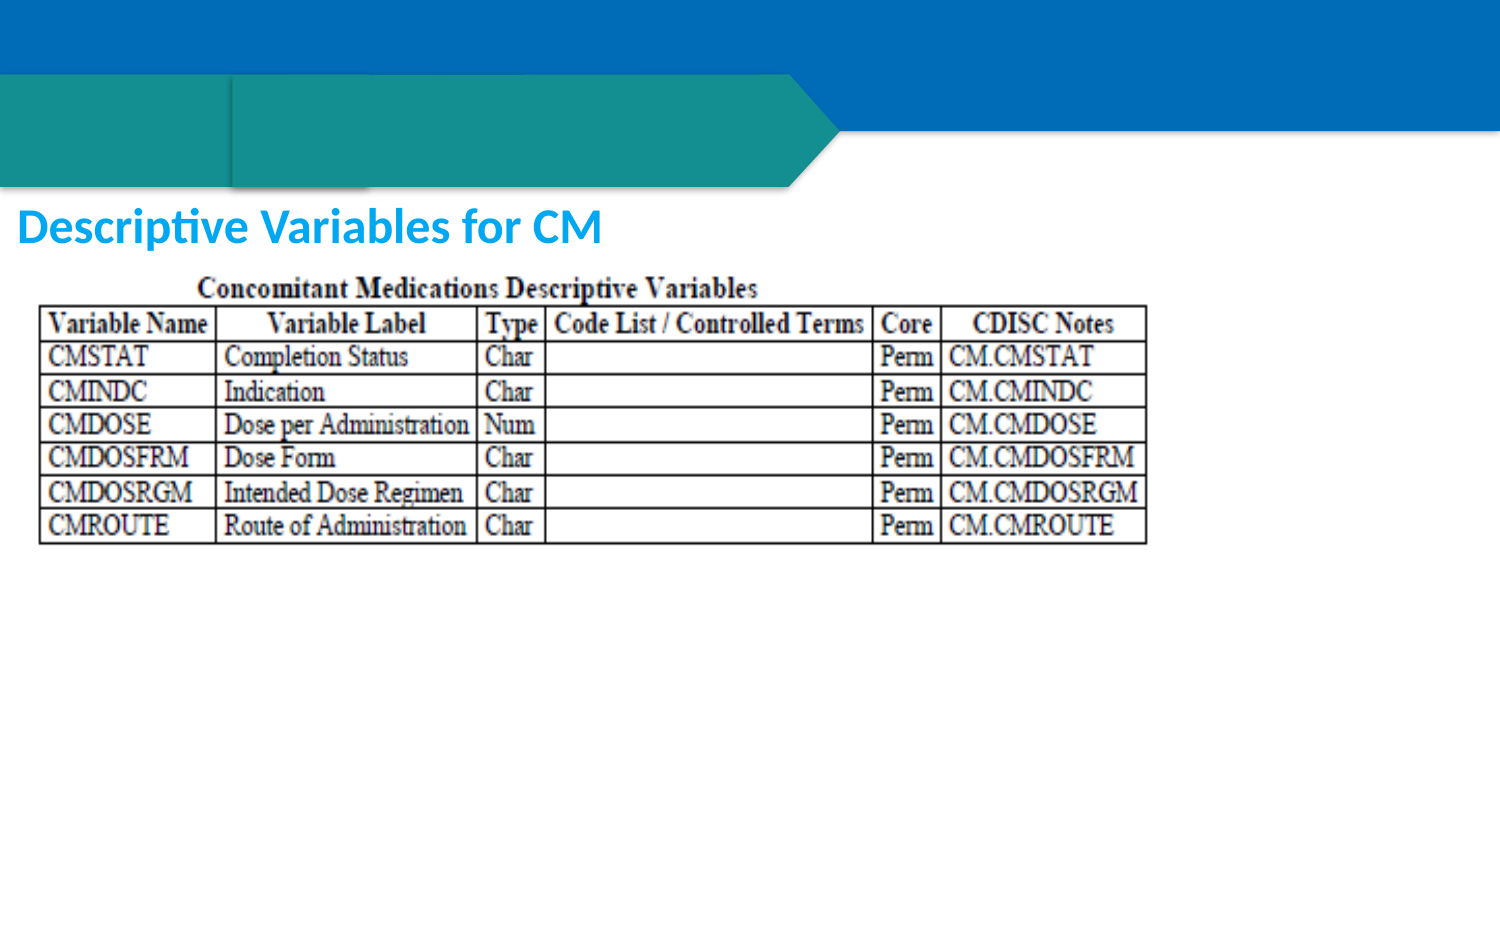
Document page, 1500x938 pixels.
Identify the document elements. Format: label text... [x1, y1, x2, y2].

text_box Descriptive Variables for CM [2, 185, 984, 259]
picture [1, 261, 1186, 564]
